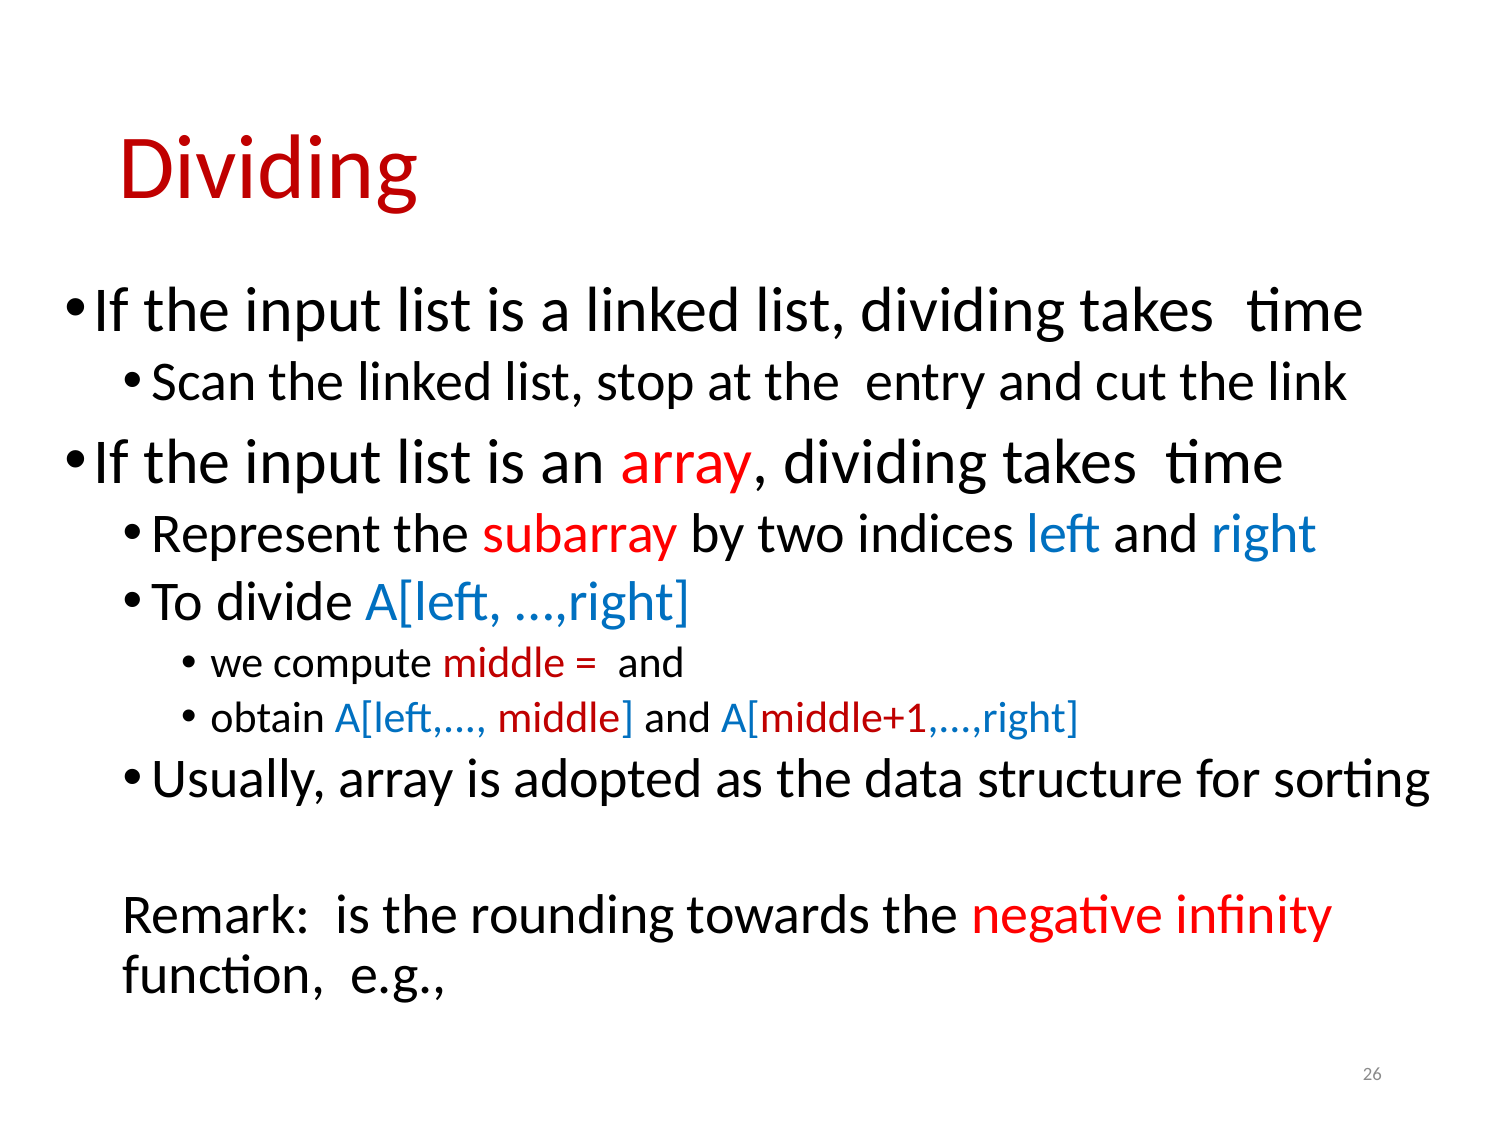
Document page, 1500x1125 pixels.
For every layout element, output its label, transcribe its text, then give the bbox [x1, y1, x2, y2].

slide_number 26 [1059, 1042, 1397, 1103]
title Dividing [103, 59, 1397, 278]
